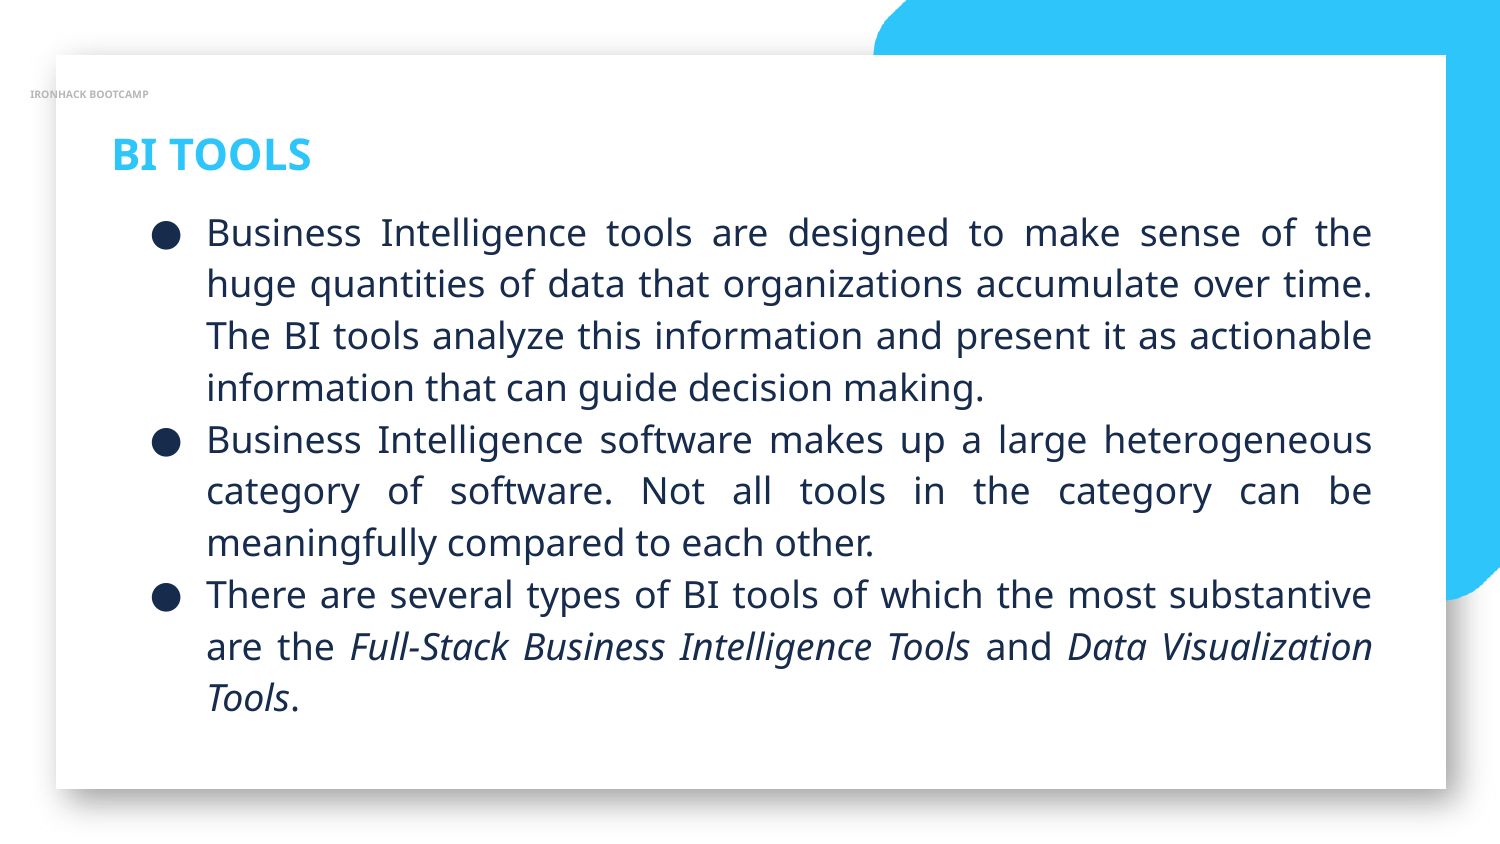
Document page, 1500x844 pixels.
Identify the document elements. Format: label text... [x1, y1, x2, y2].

text_box IRONHACK BOOTCAMP [15, 71, 354, 108]
text_box Business Intelligence tools are designed to make sense of the huge quantities of data that organizations accumulate over time. The BI tools analyze this information and present it as actionable information that can guide decision making. Business Intelligence software makes up a large heterogeneous category of software. Not all tools in the category can be meaningfully compared to each other. There are several types of BI tools of which the most substantive are the Full-Stack Business Intelligence Tools and Data Visualization Tools. [115, 187, 1389, 671]
text_box BI TOOLS [96, 111, 1417, 229]
picture [0, 0, 1500, 844]
